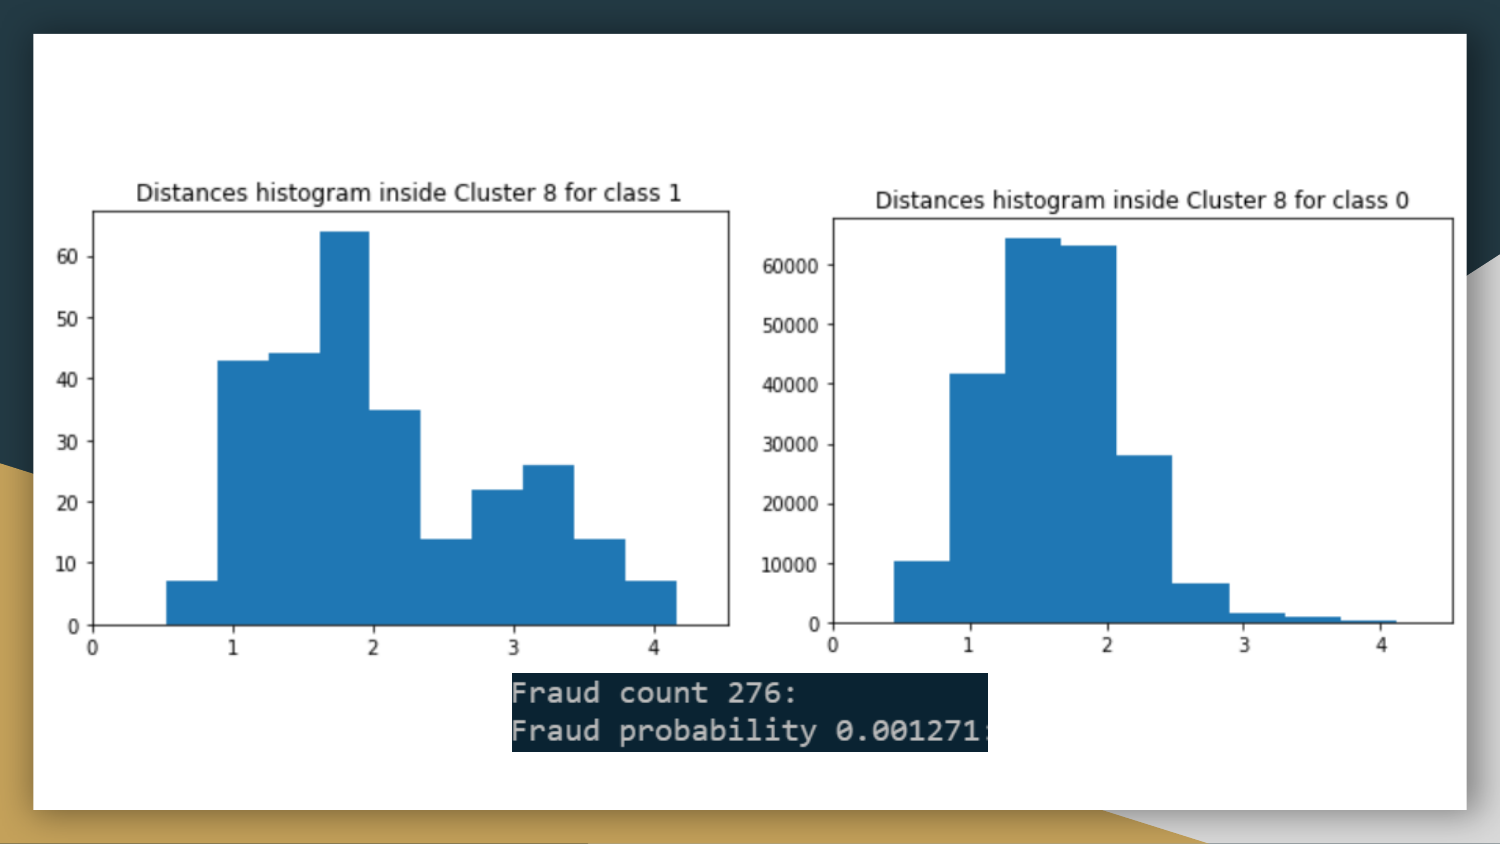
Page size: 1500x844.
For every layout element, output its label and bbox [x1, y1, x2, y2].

picture [749, 176, 1459, 667]
picture [45, 169, 988, 753]
